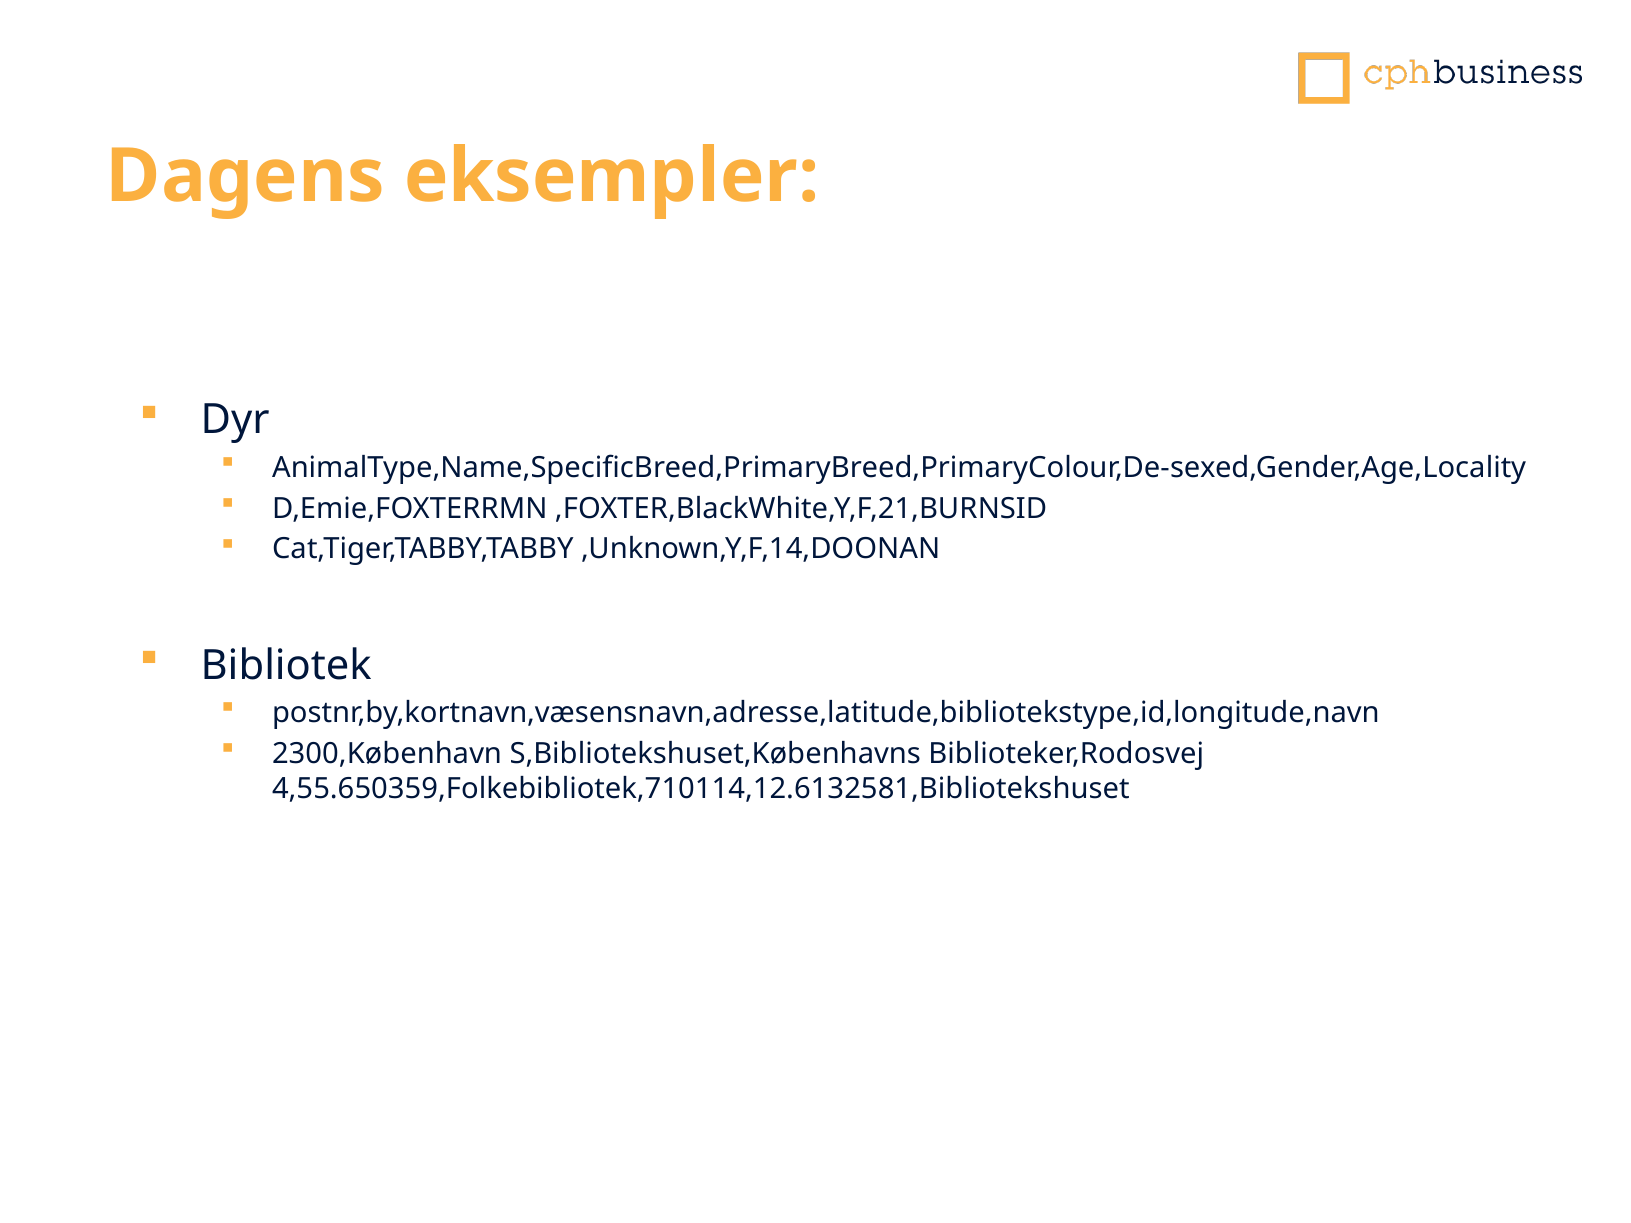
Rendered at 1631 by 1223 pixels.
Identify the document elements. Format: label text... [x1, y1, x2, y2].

list Dyr AnimalType,Name,SpecificBreed,PrimaryBreed,PrimaryColour,De-sexed,Gender,Age,Locality D,Emie,FOXTERRMN ,FOXTER,BlackWhite,Y,F,21,BURNSID Cat,Tiger,TABBY,TABBY ,Unknown,Y,F,14,DOONAN Bibliotek postnr,by,kortnavn,væsensnavn,adresse,latitude,bibliotekstype,id,longitude,navn 2300,København S,Bibliotekshuset,Københavns Biblioteker,Rodosvej 4,55.650359,Folkebibliotek,710114,12.6132581,Bibliotekshuset [124, 384, 1631, 1003]
picture [1247, 1, 1631, 155]
list Dagens eksempler: [91, 119, 1533, 324]
